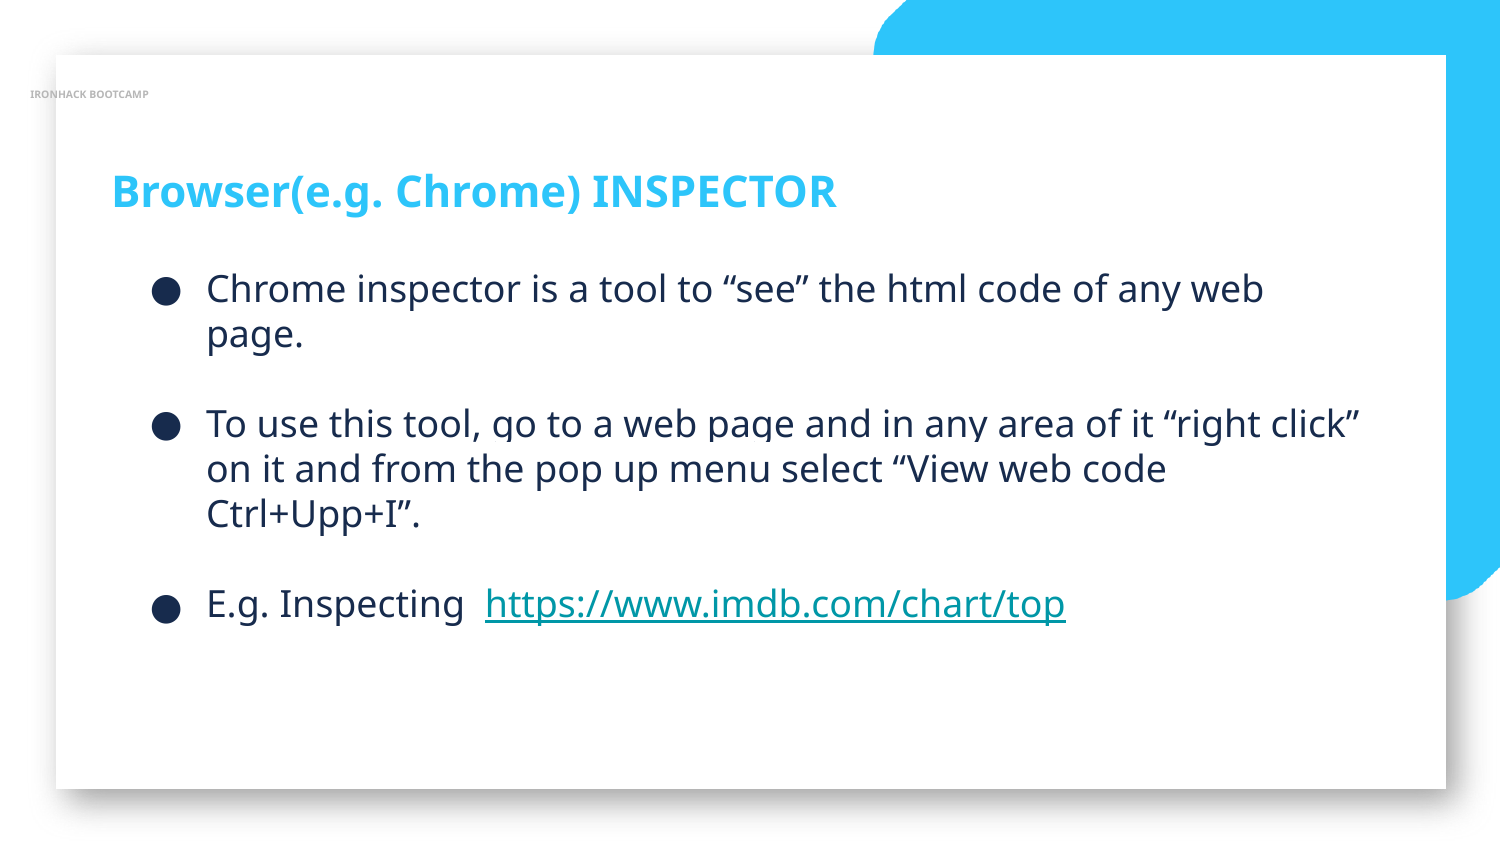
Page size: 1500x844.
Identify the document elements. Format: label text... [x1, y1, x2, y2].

picture [0, 0, 1500, 844]
text_box Browser(e.g. Chrome) INSPECTOR [96, 149, 1417, 266]
text_box IRONHACK BOOTCAMP [15, 71, 354, 108]
text_box Chrome inspector is a tool to “see” the html code of any web page. To use this tool, go to a web page and in any area of it “right click” on it and from the pop up menu select “View web code Ctrl+Upp+I”. E.g. Inspecting https://www.imdb.com/chart/top [115, 249, 1389, 733]
